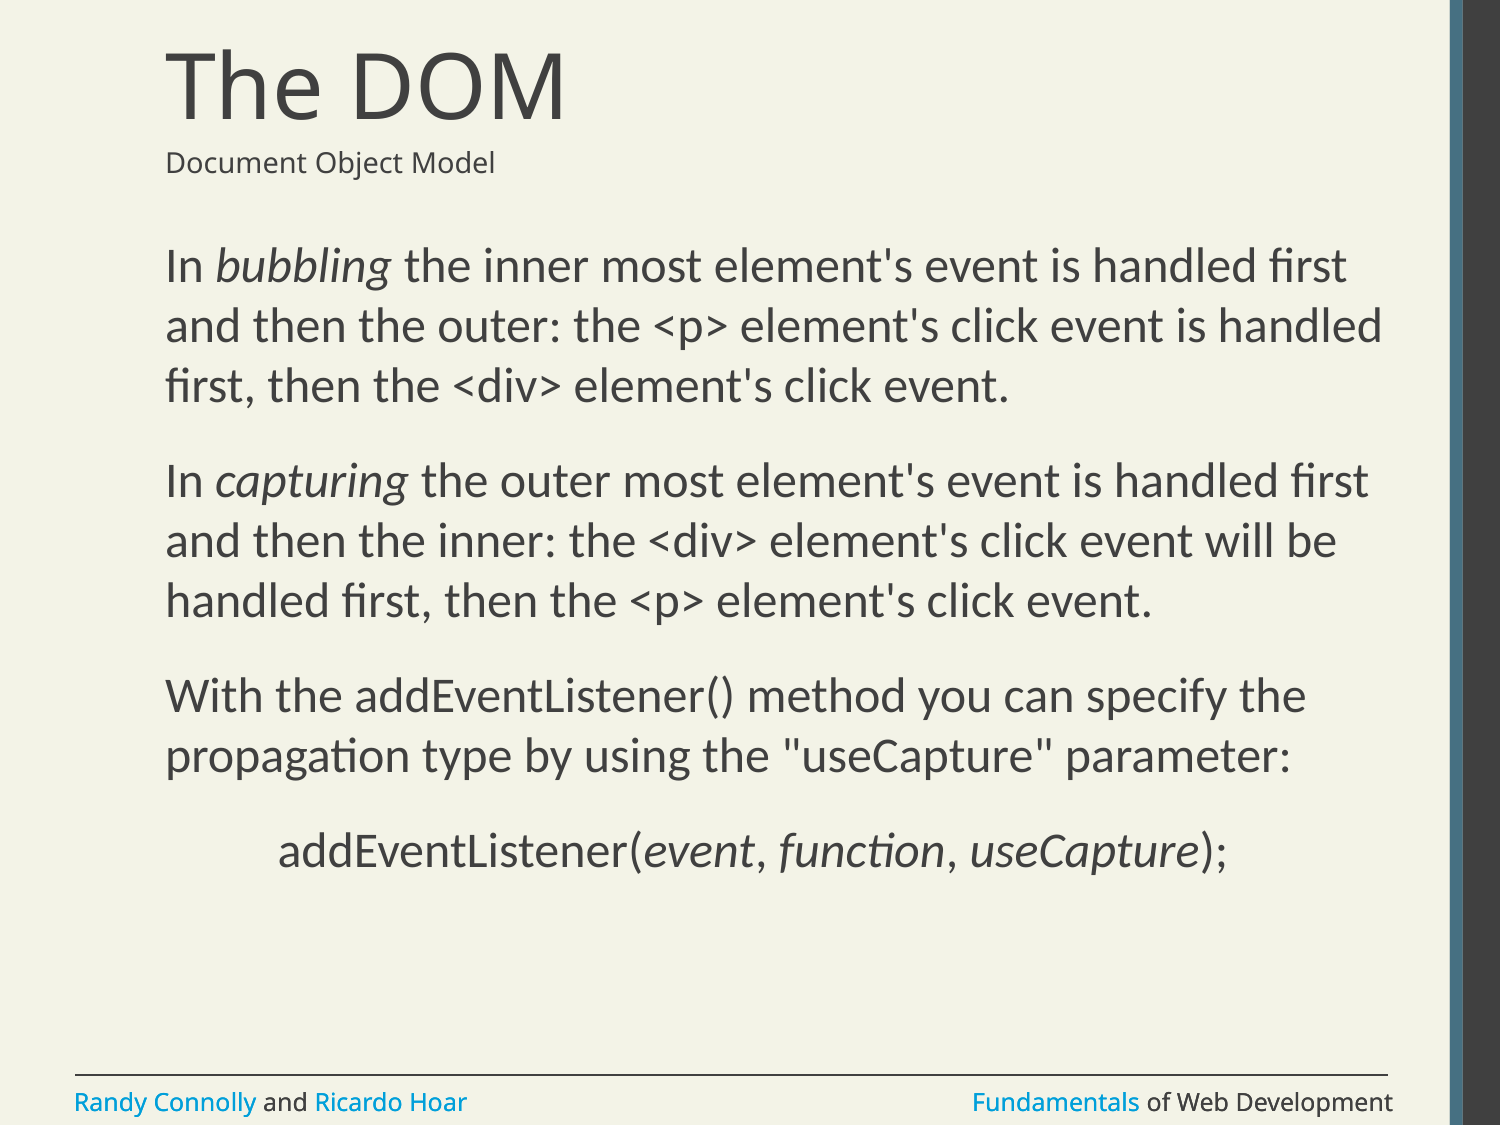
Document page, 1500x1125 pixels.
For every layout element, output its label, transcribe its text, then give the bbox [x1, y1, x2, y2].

title The DOM [150, 20, 1425, 188]
list Document Object Model [150, 137, 1200, 188]
list In bubbling the inner most element's event is handled first and then the outer: the <p> element's click event is handled first, then the <div> element's click event. In capturing the outer most element's event is handled first and then the inner: the <div> element's click event will be handled first, then the <p> element's click event. With the addEventListener() method you can specify the propagation type by using the "useCapture" parameter: addEventListener(event, function, useCapture); [150, 224, 1413, 1088]
